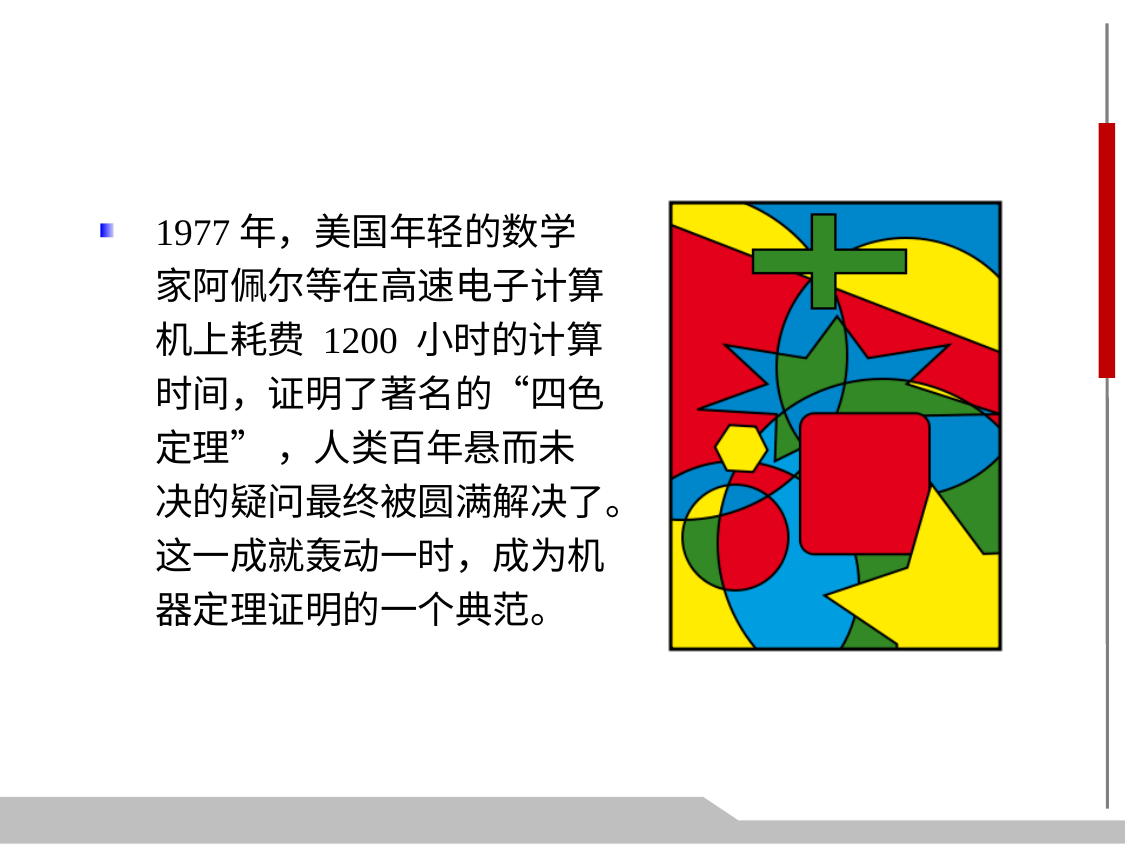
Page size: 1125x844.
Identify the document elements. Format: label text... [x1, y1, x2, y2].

picture [99, 222, 115, 239]
picture [659, 191, 1012, 661]
text_box 1977年，美国年轻的数学家阿佩尔等在高速电子计算机上耗费 1200 小时的计算时间，证明了著名的“四色定理” ，人类百年悬而未决的疑问最终被圆满解决了。这一成就轰动一时，成为机器定理证明的一个典范。 [84, 191, 625, 732]
